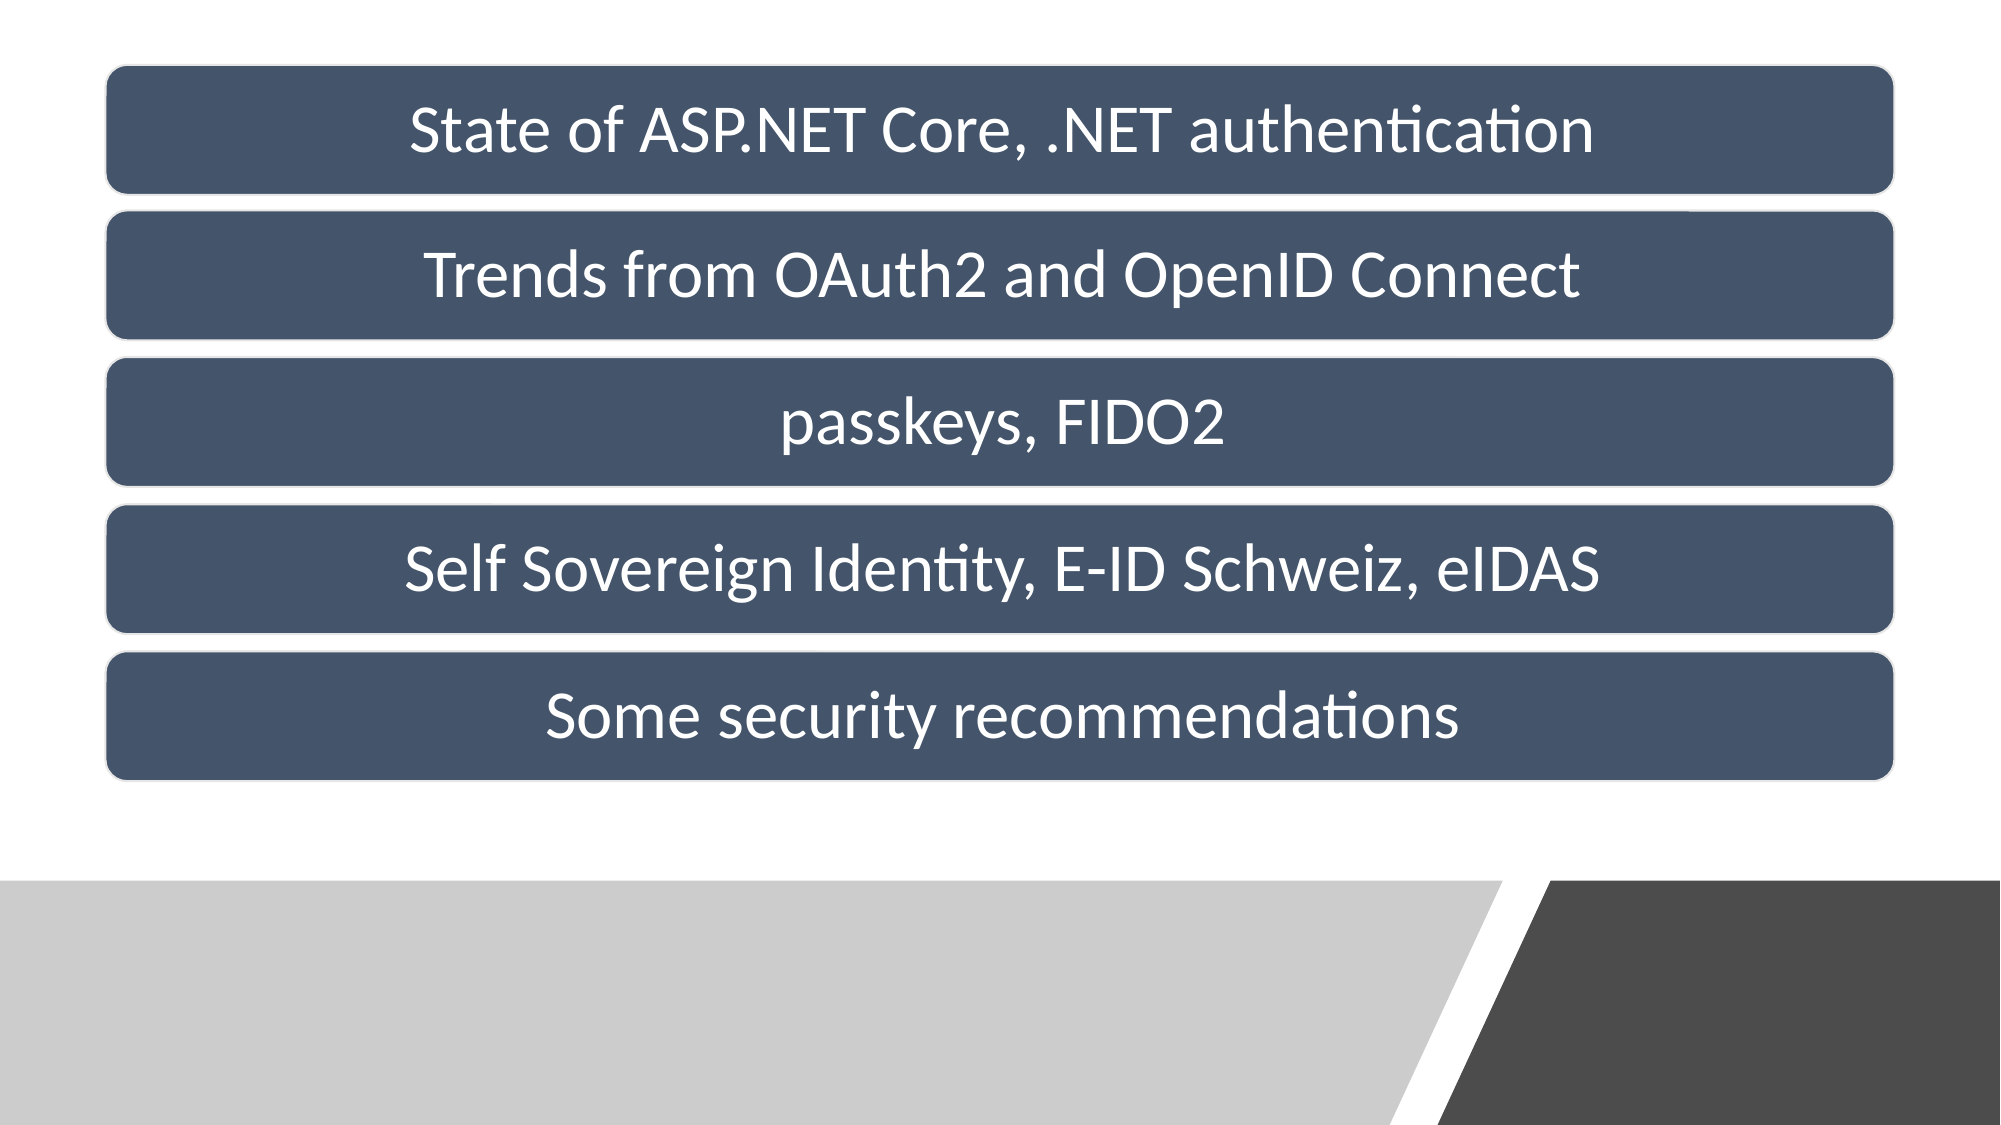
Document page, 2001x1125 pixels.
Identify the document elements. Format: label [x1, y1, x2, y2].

text_box [105, 64, 1895, 786]
text_box [1436, 879, 2000, 1125]
text_box [0, 879, 1505, 1125]
